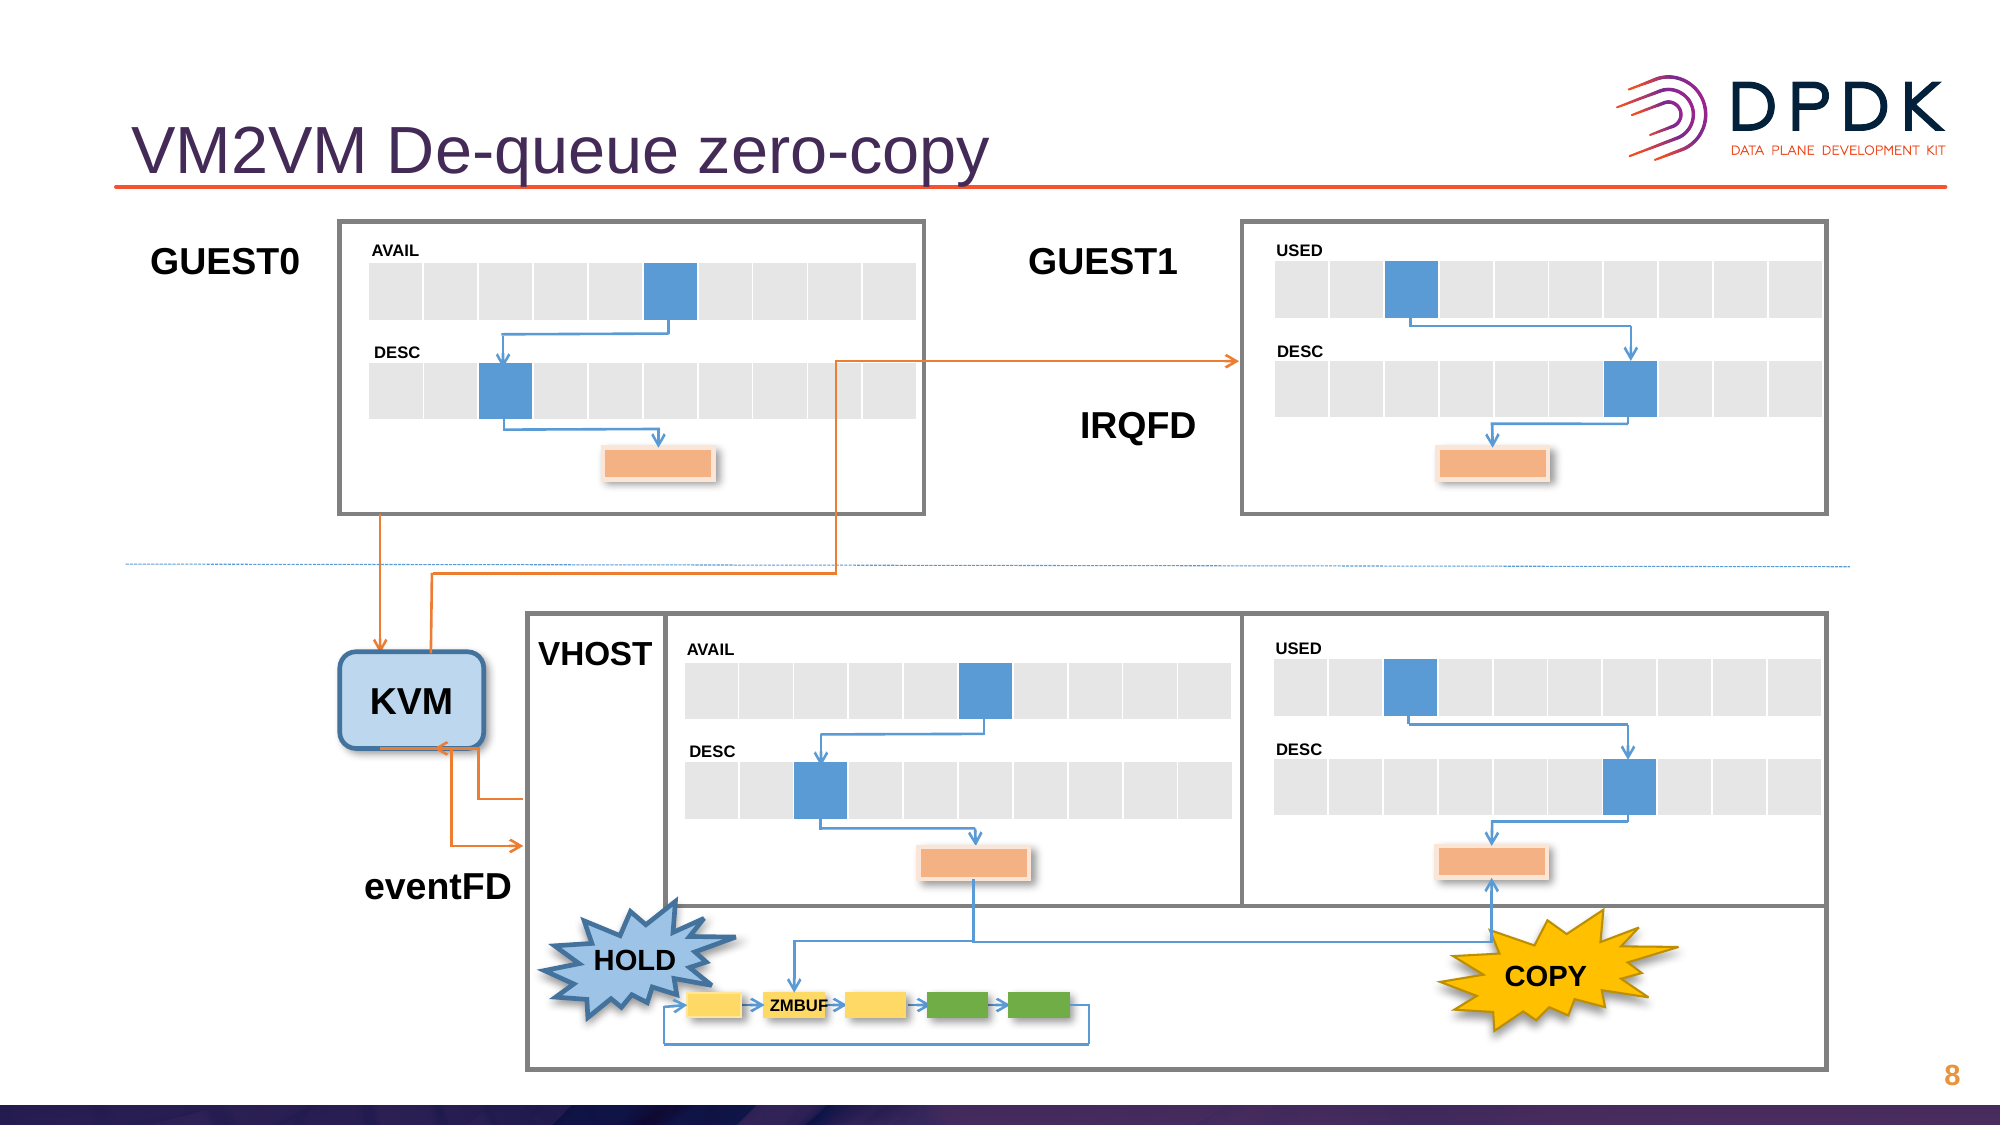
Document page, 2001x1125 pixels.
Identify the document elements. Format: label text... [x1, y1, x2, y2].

table_header [1658, 759, 1711, 815]
table_header [1439, 759, 1492, 815]
text_box [1578, 1000, 1606, 1008]
text_box DESC [359, 334, 436, 370]
table_header [1659, 261, 1712, 318]
picture [0, 1105, 2000, 1125]
table_header [1330, 261, 1383, 318]
table_header [1548, 659, 1601, 716]
table_header [753, 263, 807, 320]
table_header [739, 663, 793, 719]
table_header [424, 363, 428, 419]
table_header [1440, 361, 1493, 417]
table_header [369, 268, 422, 320]
table_header [1329, 759, 1382, 815]
table_header [1713, 759, 1766, 815]
text_box [945, 992, 988, 1018]
table_header [1603, 659, 1656, 716]
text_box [663, 1004, 688, 1008]
table_header [1768, 759, 1821, 815]
text_box HOLD [579, 933, 749, 984]
table_header [1069, 762, 1122, 819]
text_box [687, 992, 742, 1018]
table_header [1123, 663, 1177, 719]
table_header [740, 762, 793, 819]
table_header [1178, 762, 1232, 819]
table_header [959, 663, 1012, 719]
text_box [584, 920, 614, 933]
table_header [1384, 759, 1437, 815]
table_header [1014, 663, 1067, 719]
table_header [1275, 268, 1328, 318]
text_box [1242, 613, 1827, 907]
text_box DESC [1262, 333, 1339, 369]
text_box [125, 563, 375, 568]
table_header [1329, 659, 1382, 716]
table_header [1274, 666, 1327, 716]
table_header [1494, 759, 1547, 815]
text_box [973, 877, 1492, 936]
text_box DESC [674, 733, 751, 769]
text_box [432, 360, 1240, 574]
table_header [1548, 759, 1602, 815]
table_header [424, 263, 477, 320]
table_header [1658, 659, 1711, 716]
text_box [527, 679, 1827, 1070]
table_header [849, 663, 902, 719]
table_header [1603, 759, 1656, 815]
table_header [1768, 659, 1821, 716]
text_box [544, 944, 677, 1018]
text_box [827, 845, 941, 1026]
text_box [1009, 992, 1069, 1018]
table_header [1495, 361, 1548, 417]
text_box [943, 847, 1030, 880]
table_header [1384, 659, 1437, 716]
table_header [1014, 762, 1067, 819]
table_header [1495, 261, 1548, 318]
text_box [527, 613, 665, 624]
table_header [1769, 361, 1822, 417]
table_header [1385, 361, 1438, 417]
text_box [379, 748, 524, 847]
text_box KVM [339, 651, 484, 749]
table_header [479, 263, 532, 320]
table_header [849, 762, 902, 819]
text_box [1242, 221, 1827, 515]
table_header [1275, 361, 1328, 417]
table_header [1439, 659, 1492, 716]
table_header [369, 363, 423, 419]
table_header [1714, 361, 1767, 417]
title VM2VM De-queue zero-copy [116, 88, 1413, 205]
table_header [1069, 663, 1122, 719]
table_header [904, 762, 957, 819]
table_header [794, 762, 847, 819]
table_header [1604, 261, 1657, 318]
table_header [685, 667, 738, 719]
text_box [1437, 447, 1549, 480]
table_header [589, 263, 642, 320]
table_header [863, 263, 916, 320]
table_header [904, 663, 957, 719]
text_box DESC [1261, 731, 1338, 767]
table_header [1494, 659, 1547, 716]
table_header [1274, 759, 1327, 815]
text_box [1245, 563, 1851, 568]
text_box [1494, 909, 1679, 956]
text_box [339, 221, 925, 515]
table_header [534, 263, 587, 320]
picture [1616, 75, 1946, 161]
text_box ZMBUF [755, 987, 821, 1023]
table_header [1549, 261, 1602, 318]
text_box [621, 901, 704, 933]
table_header [1714, 261, 1767, 318]
table_header [1330, 361, 1383, 417]
text_box eventFD [349, 854, 527, 915]
table_header [1440, 261, 1493, 318]
text_box [1436, 845, 1548, 878]
table_header [1604, 361, 1657, 417]
text_box [665, 613, 1242, 907]
text_box GUEST0 [135, 229, 315, 289]
text_box GUEST1 [1013, 229, 1193, 289]
text_box VHOST [523, 624, 665, 679]
table_header [808, 263, 861, 320]
table_header [1385, 261, 1438, 318]
table_header [685, 762, 738, 819]
table_header [1659, 361, 1712, 417]
table_header [699, 263, 752, 320]
table_header [644, 263, 697, 320]
table_header [1769, 261, 1822, 318]
text_box [1440, 954, 1575, 1031]
table_header [1124, 762, 1177, 819]
table_header [794, 663, 847, 719]
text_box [386, 563, 426, 568]
table_header [1713, 659, 1766, 716]
text_box AVAIL [356, 232, 435, 268]
text_box AVAIL [672, 631, 750, 667]
text_box USED [1260, 630, 1337, 666]
table_header [1549, 361, 1603, 417]
table_header [959, 762, 1012, 819]
text_box USED [1261, 232, 1338, 268]
table_header [1178, 663, 1231, 719]
text_box COPY [1489, 950, 1651, 1000]
